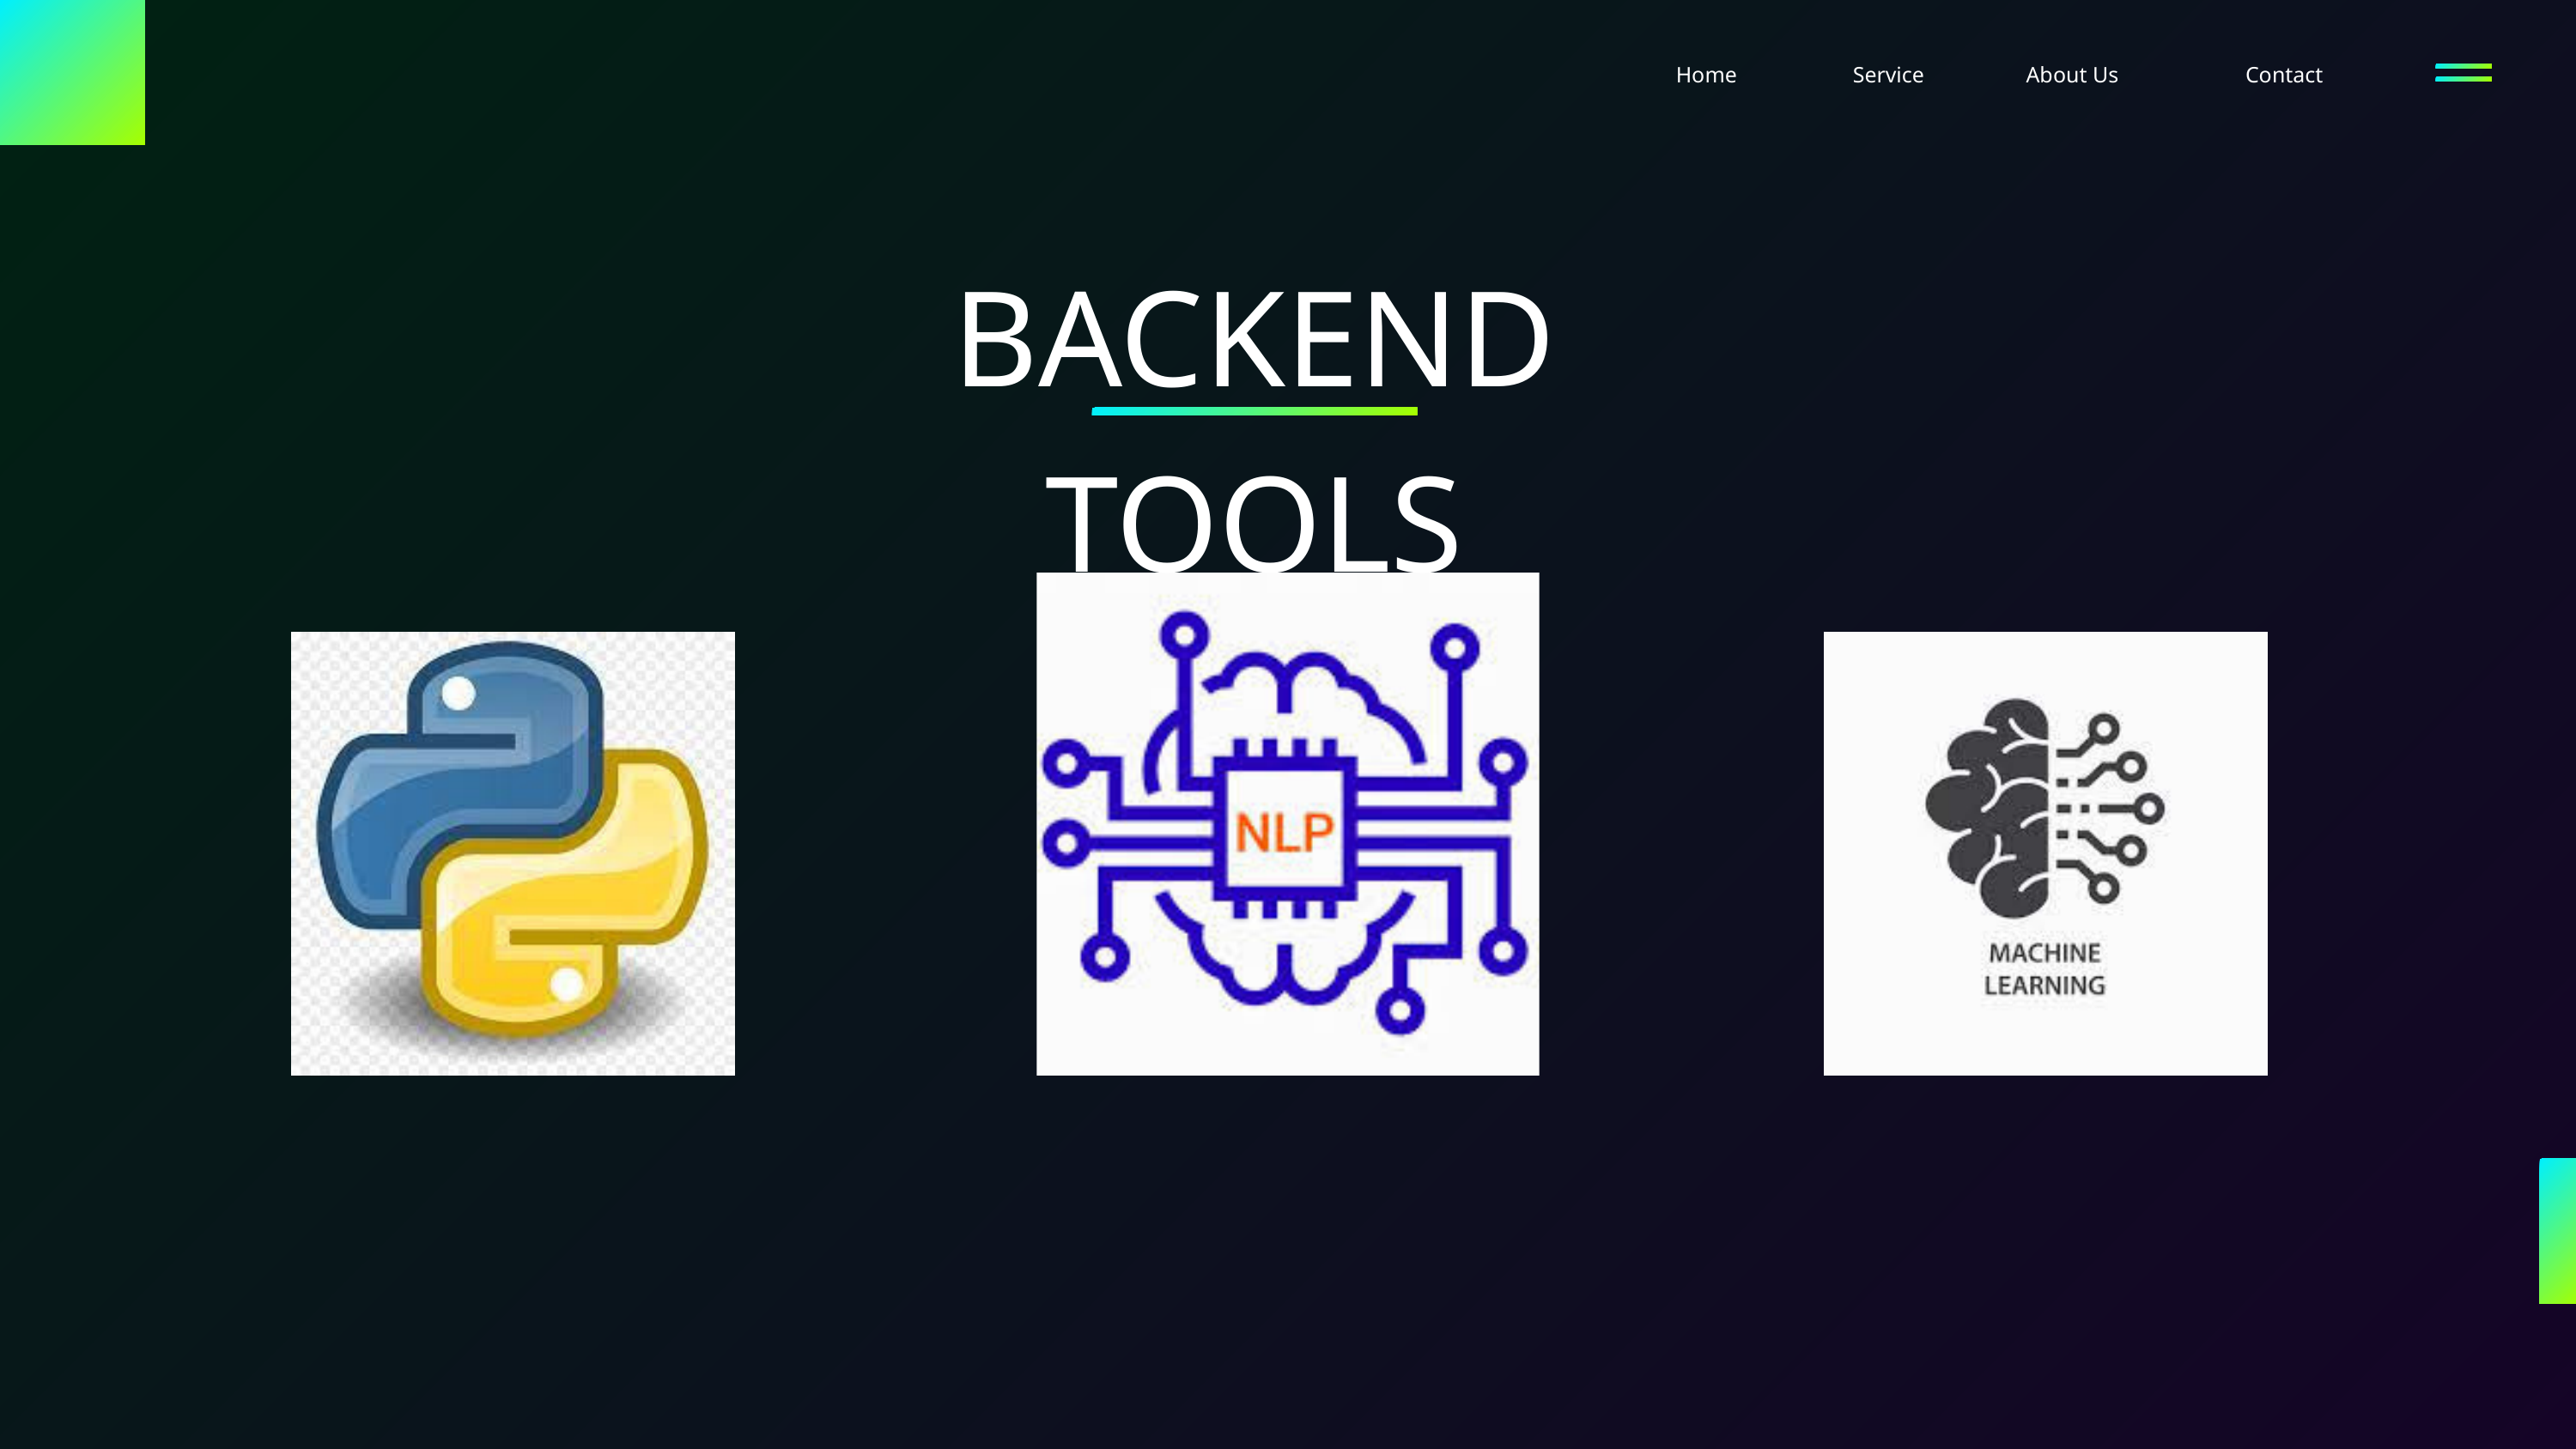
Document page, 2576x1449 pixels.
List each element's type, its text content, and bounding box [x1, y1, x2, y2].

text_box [291, 632, 735, 1076]
text_box About Us [2026, 57, 2176, 88]
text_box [2435, 64, 2493, 69]
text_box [1036, 572, 1540, 1076]
text_box Service [1852, 57, 1957, 88]
picture [1824, 632, 2268, 1076]
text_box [2539, 1158, 2576, 1304]
text_box Home [1675, 57, 1790, 88]
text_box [2435, 76, 2493, 82]
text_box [0, 0, 145, 145]
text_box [1091, 407, 1418, 415]
text_box Contact [2245, 57, 2384, 88]
text_box BACKEND TOOLS [809, 228, 1699, 598]
